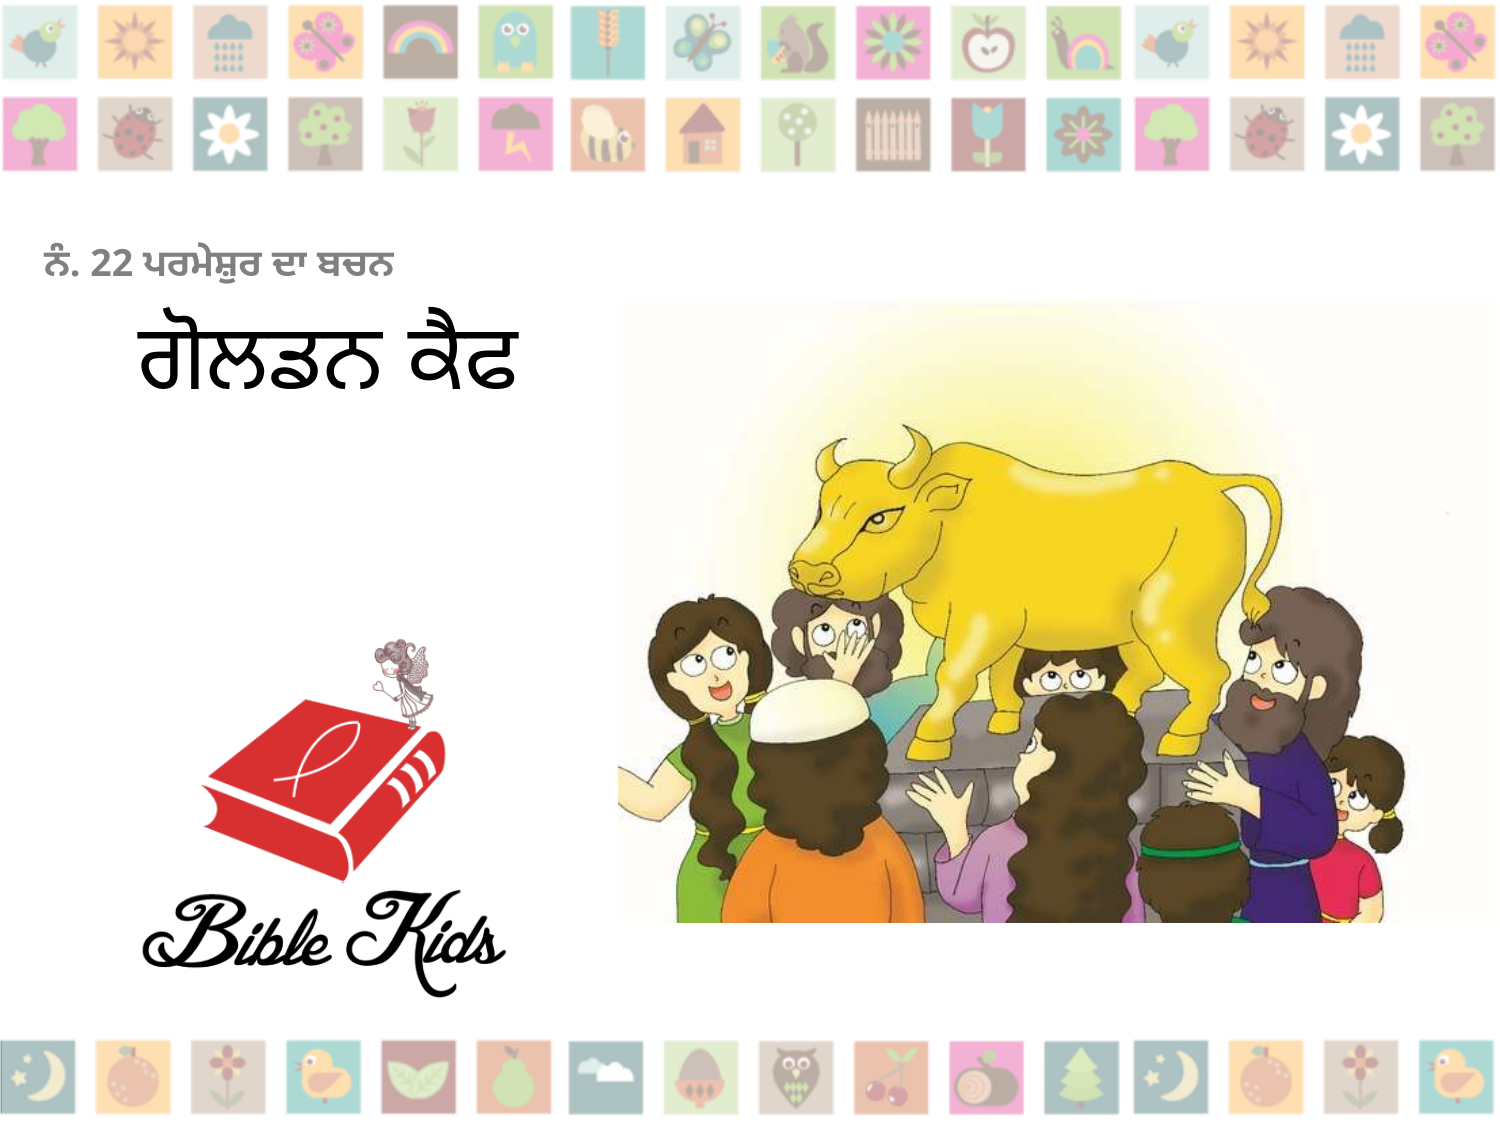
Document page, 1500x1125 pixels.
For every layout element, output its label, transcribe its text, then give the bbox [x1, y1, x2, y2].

picture [117, 600, 544, 1027]
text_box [0, 1028, 1500, 1118]
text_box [0, 3, 1500, 181]
text_box ਨੰ. 22 ਪਰਮੇਸ਼ੁਰ ਦਾ ਬਚਨ [29, 231, 543, 290]
text_box ਗੋਲਡਨ ਕੈਫ [5, 290, 651, 416]
picture [618, 300, 1500, 923]
